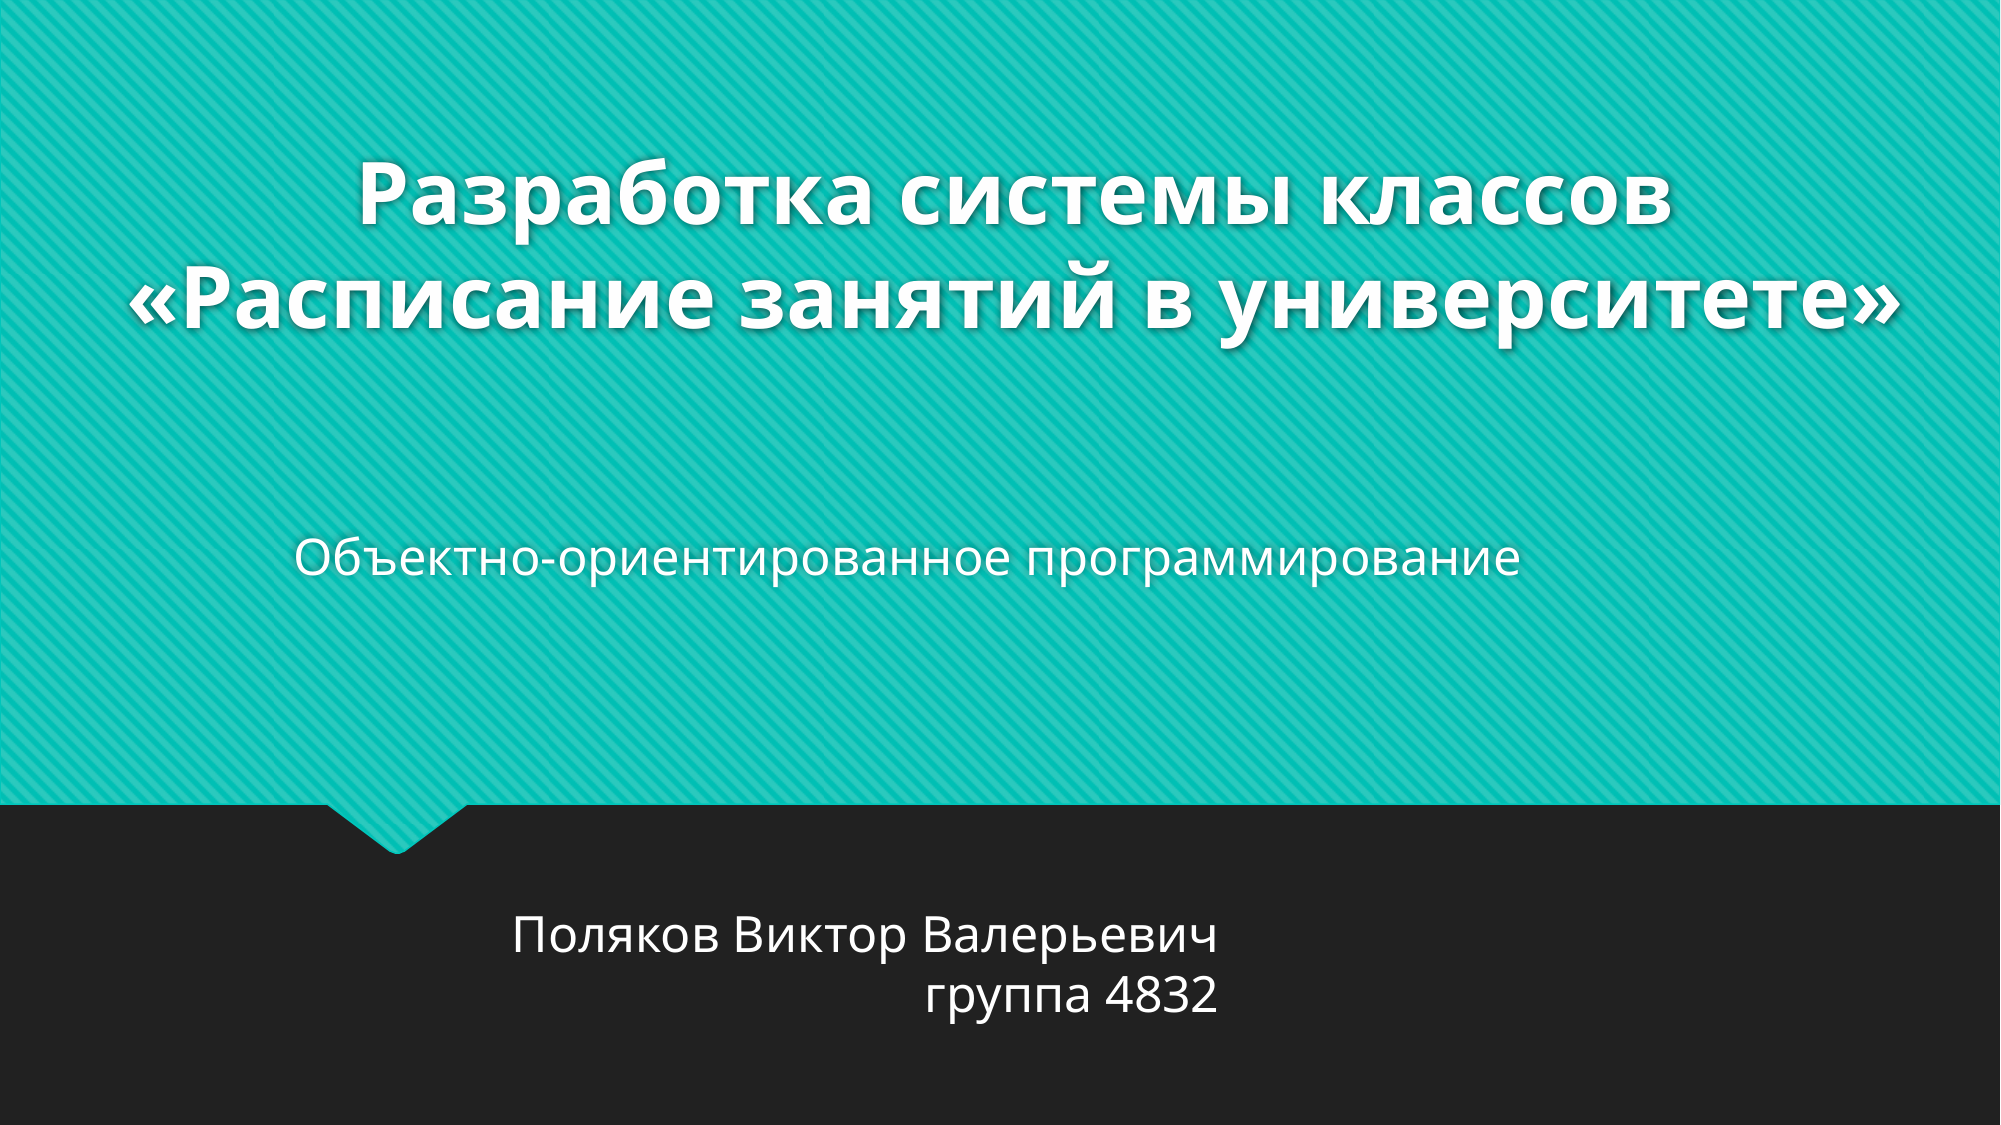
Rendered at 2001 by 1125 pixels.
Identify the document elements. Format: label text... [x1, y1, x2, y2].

text_box Поляков Виктор Валерьевич группа 4832 [471, 895, 1235, 1030]
subtitle Объектно-ориентированное программирование [278, 516, 1779, 625]
title Разработка системы классов «Расписание занятий в университете» [59, 75, 1972, 354]
